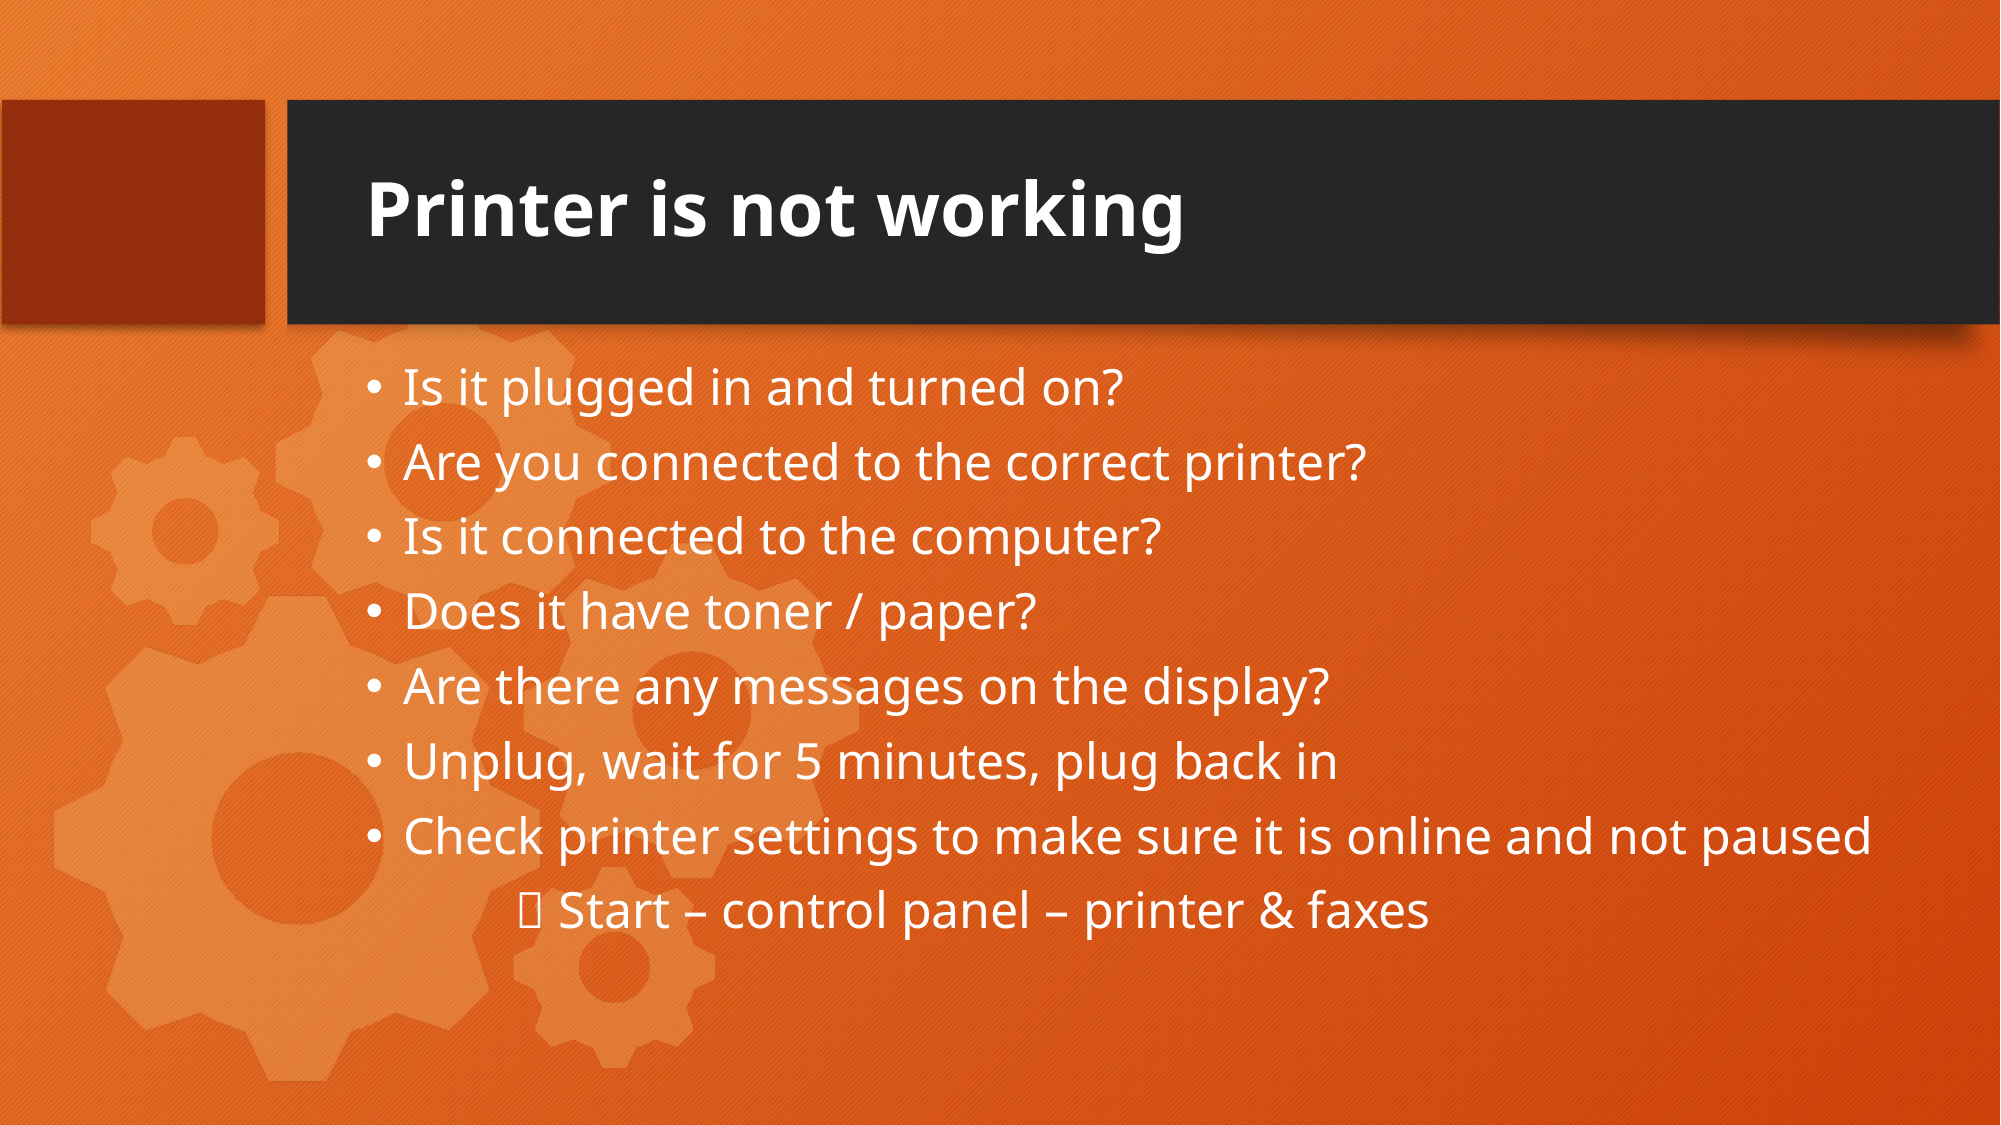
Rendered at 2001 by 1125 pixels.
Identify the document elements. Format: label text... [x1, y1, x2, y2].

title Printer is not working [350, 123, 1928, 301]
list Is it plugged in and turned on? Are you connected to the correct printer? Is it connected to the computer? Does it have toner / paper? Are there any messages on the display? Unplug, wait for 5 minutes, plug back in Check printer settings to make sure it is online and not paused  Start – control panel – printer & faxes [350, 354, 1928, 962]
picture [11, 226, 2000, 1109]
